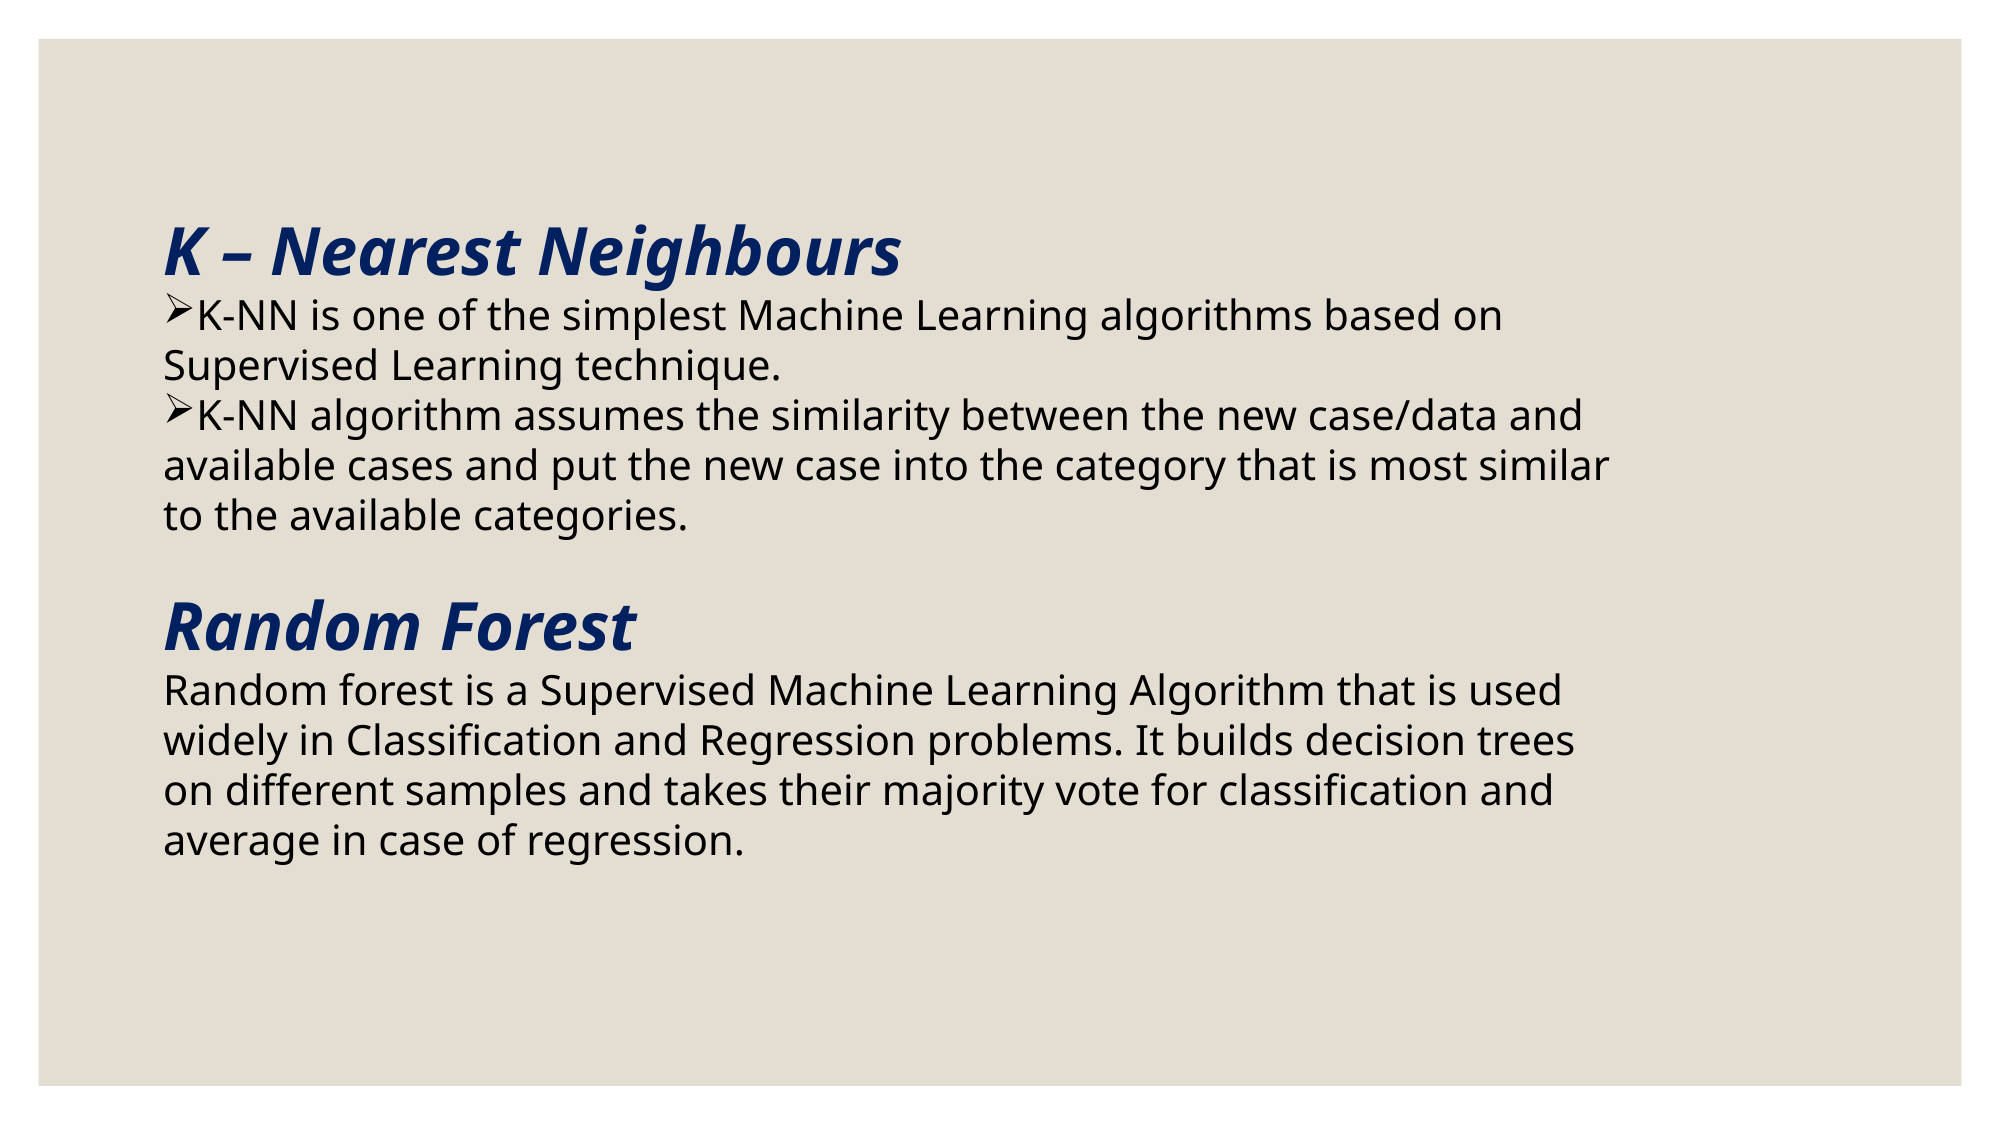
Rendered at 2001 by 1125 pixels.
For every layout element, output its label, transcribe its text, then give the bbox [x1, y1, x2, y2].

text_box K – Nearest Neighbours K-NN is one of the simplest Machine Learning algorithms based on Supervised Learning technique. K-NN algorithm assumes the similarity between the new case/data and available cases and put the new case into the category that is most similar to the available categories. Random Forest Random forest is a Supervised Machine Learning Algorithm that is used widely in Classification and Regression problems. It builds decision trees on different samples and takes their majority vote for classification and average in case of regression. [148, 201, 1634, 917]
